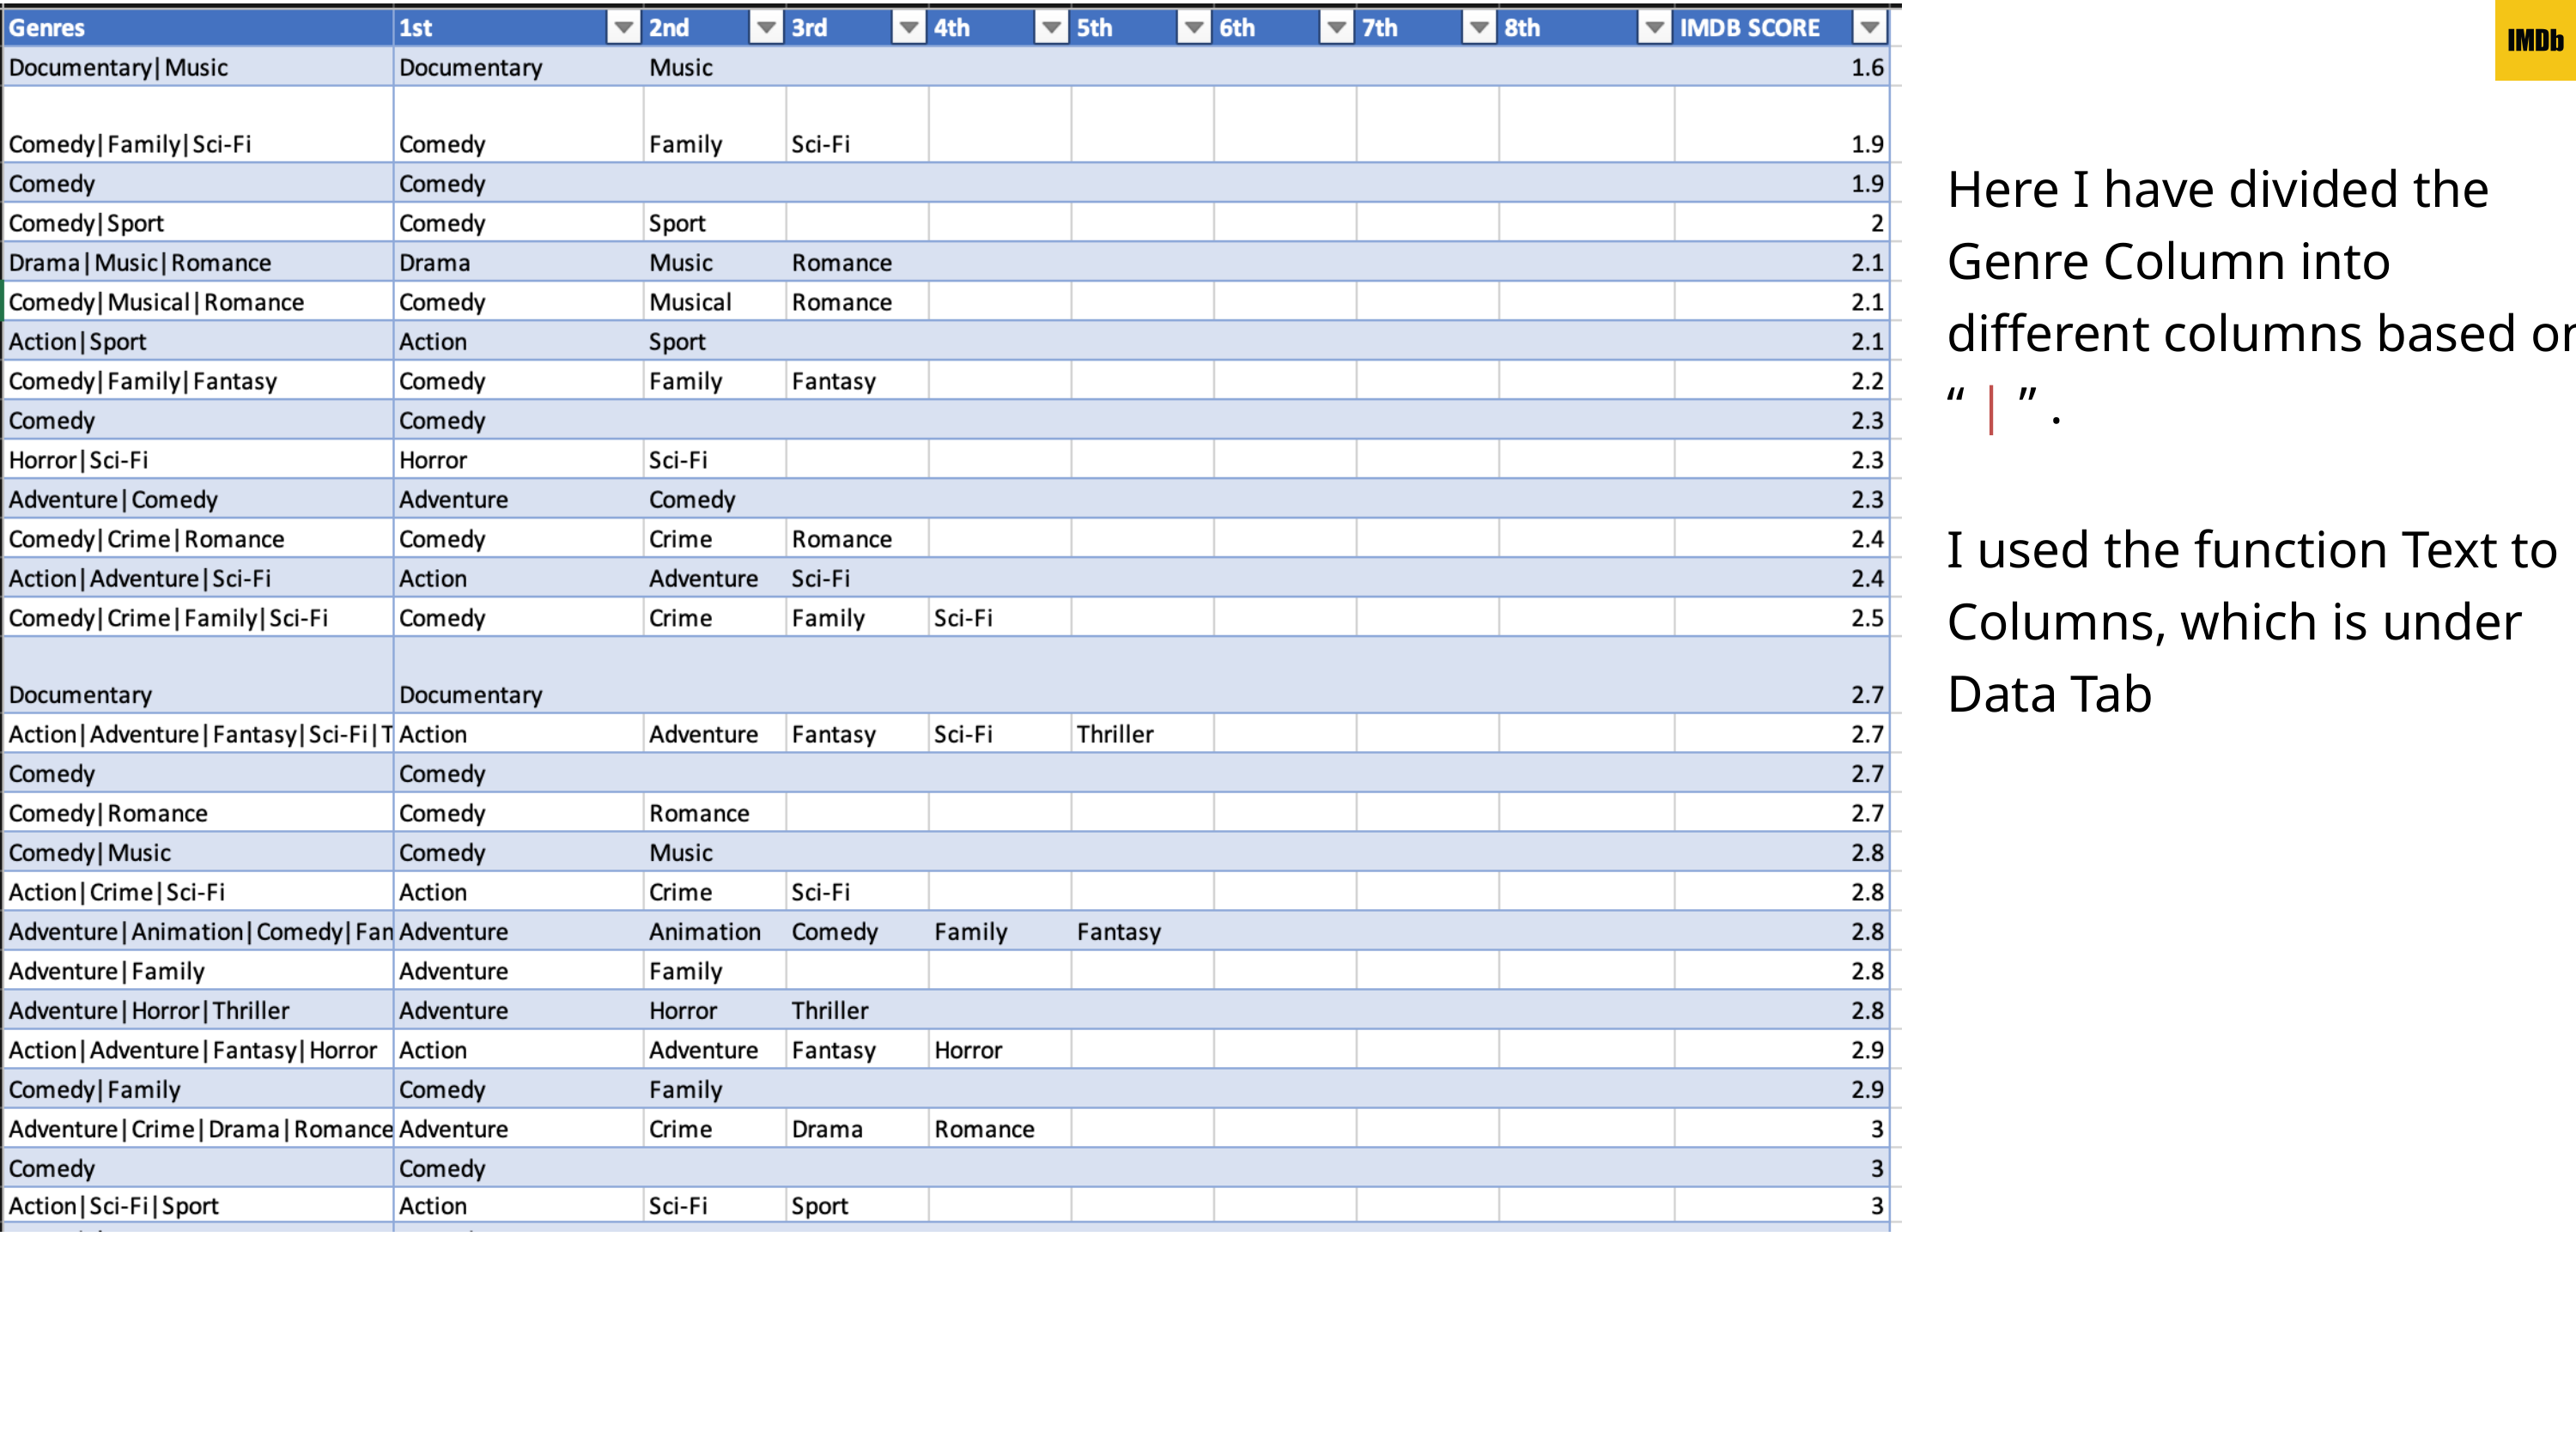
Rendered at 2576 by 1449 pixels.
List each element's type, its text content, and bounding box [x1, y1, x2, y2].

text_box Here I have divided the Genre Column into different columns based on “ | ” . I used the function Text to Columns, which is under Data Tab [1947, 145, 2576, 723]
picture [2494, 0, 2576, 81]
picture [0, 3, 1903, 1233]
